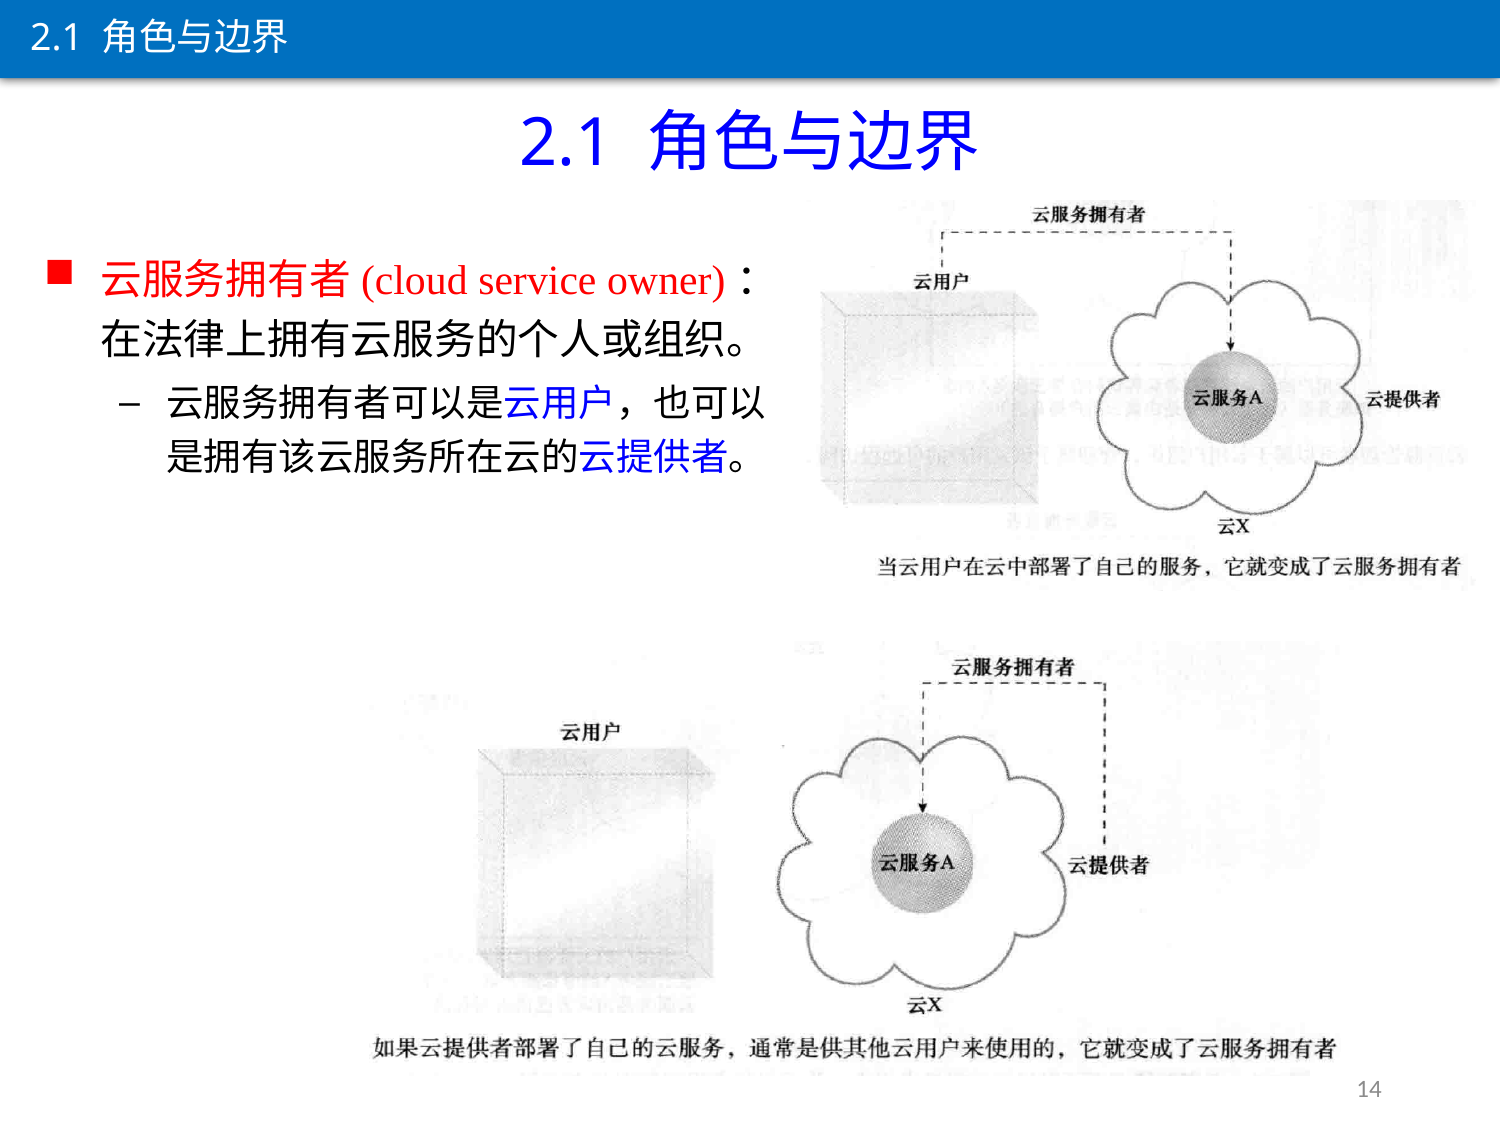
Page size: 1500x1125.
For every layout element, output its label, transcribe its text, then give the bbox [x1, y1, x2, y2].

text_box 云服务拥有者(cloud service owner)：在法律上拥有云服务的个人或组织。 云服务拥有者可以是云用户，也可以是拥有该云服务所在云的云提供者。 [29, 235, 806, 486]
text_box 2.1 角色与边界 [0, 91, 1500, 187]
slide_number 14 [1059, 1057, 1397, 1118]
picture [806, 200, 1476, 592]
text_box 2.1 角色与边界 [15, 5, 305, 66]
text_box [0, 0, 1500, 79]
picture [360, 641, 1341, 1076]
